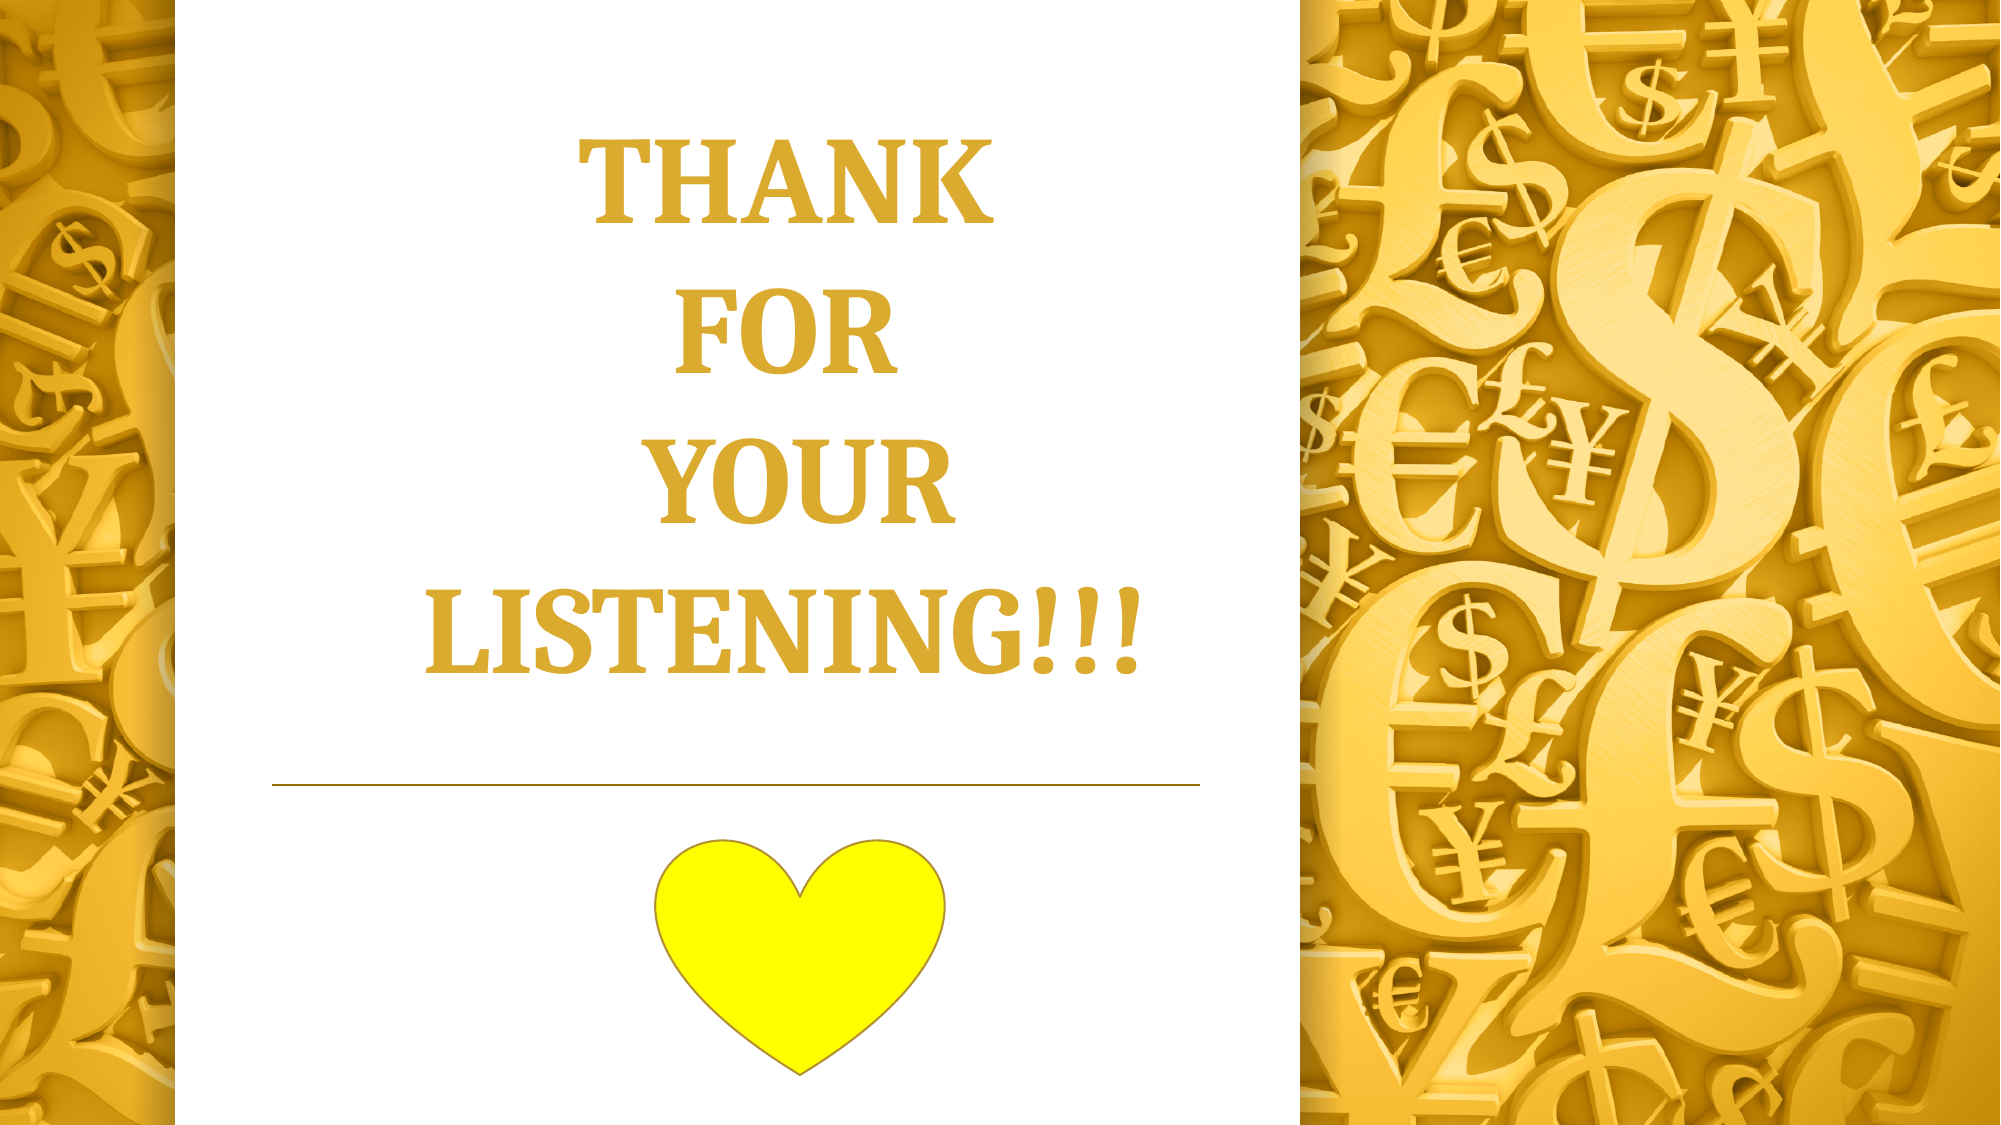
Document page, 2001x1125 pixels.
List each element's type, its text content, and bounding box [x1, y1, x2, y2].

picture [1300, 0, 2000, 1125]
text_box THANK FOR YOUR LISTENING!!! [375, 90, 1225, 706]
text_box [654, 839, 946, 1076]
picture [0, 0, 175, 1125]
